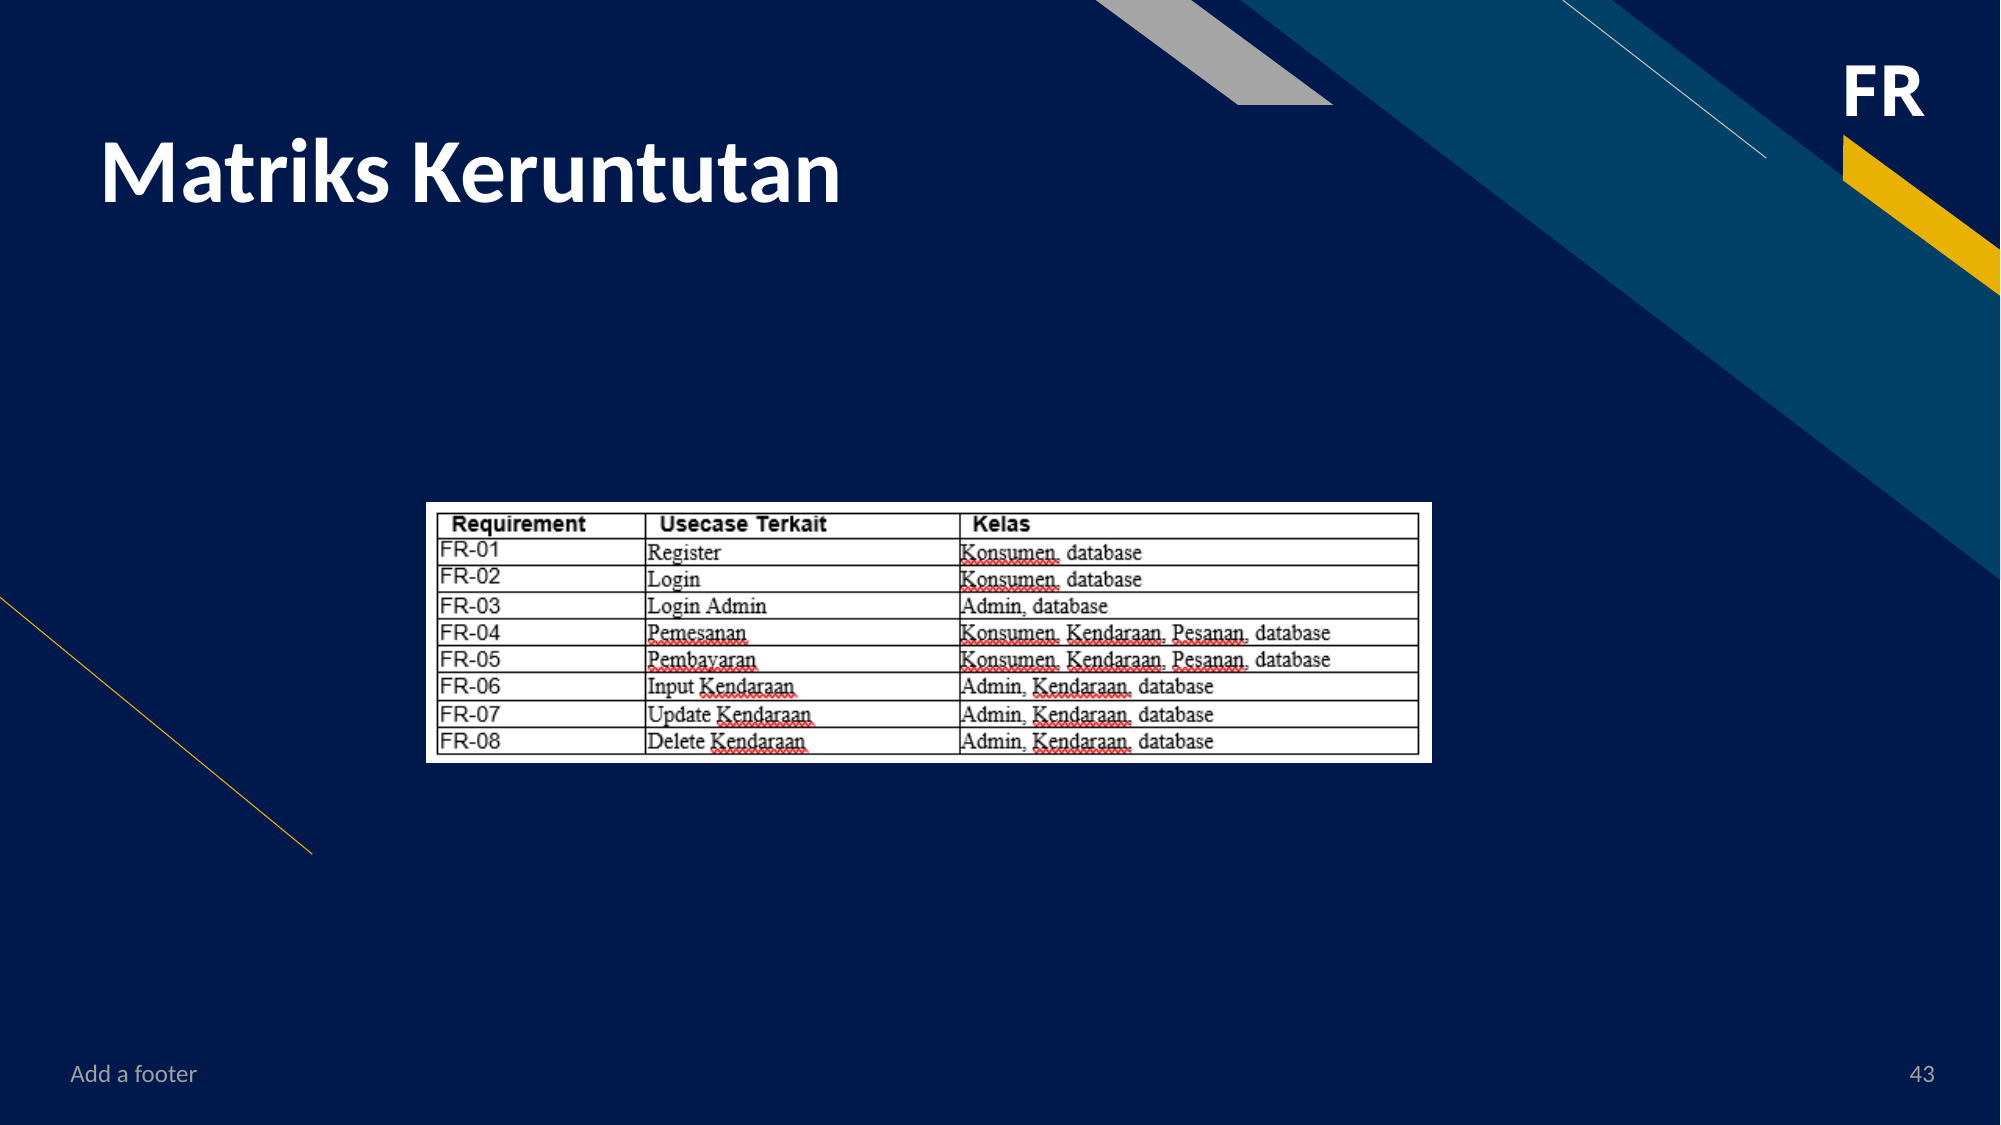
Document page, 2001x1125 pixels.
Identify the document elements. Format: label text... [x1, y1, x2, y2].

title Matriks Keruntutan [85, 34, 1453, 223]
footer Add a footer [55, 1042, 731, 1103]
picture [426, 502, 1432, 763]
slide_number 43 [1828, 1042, 1950, 1103]
